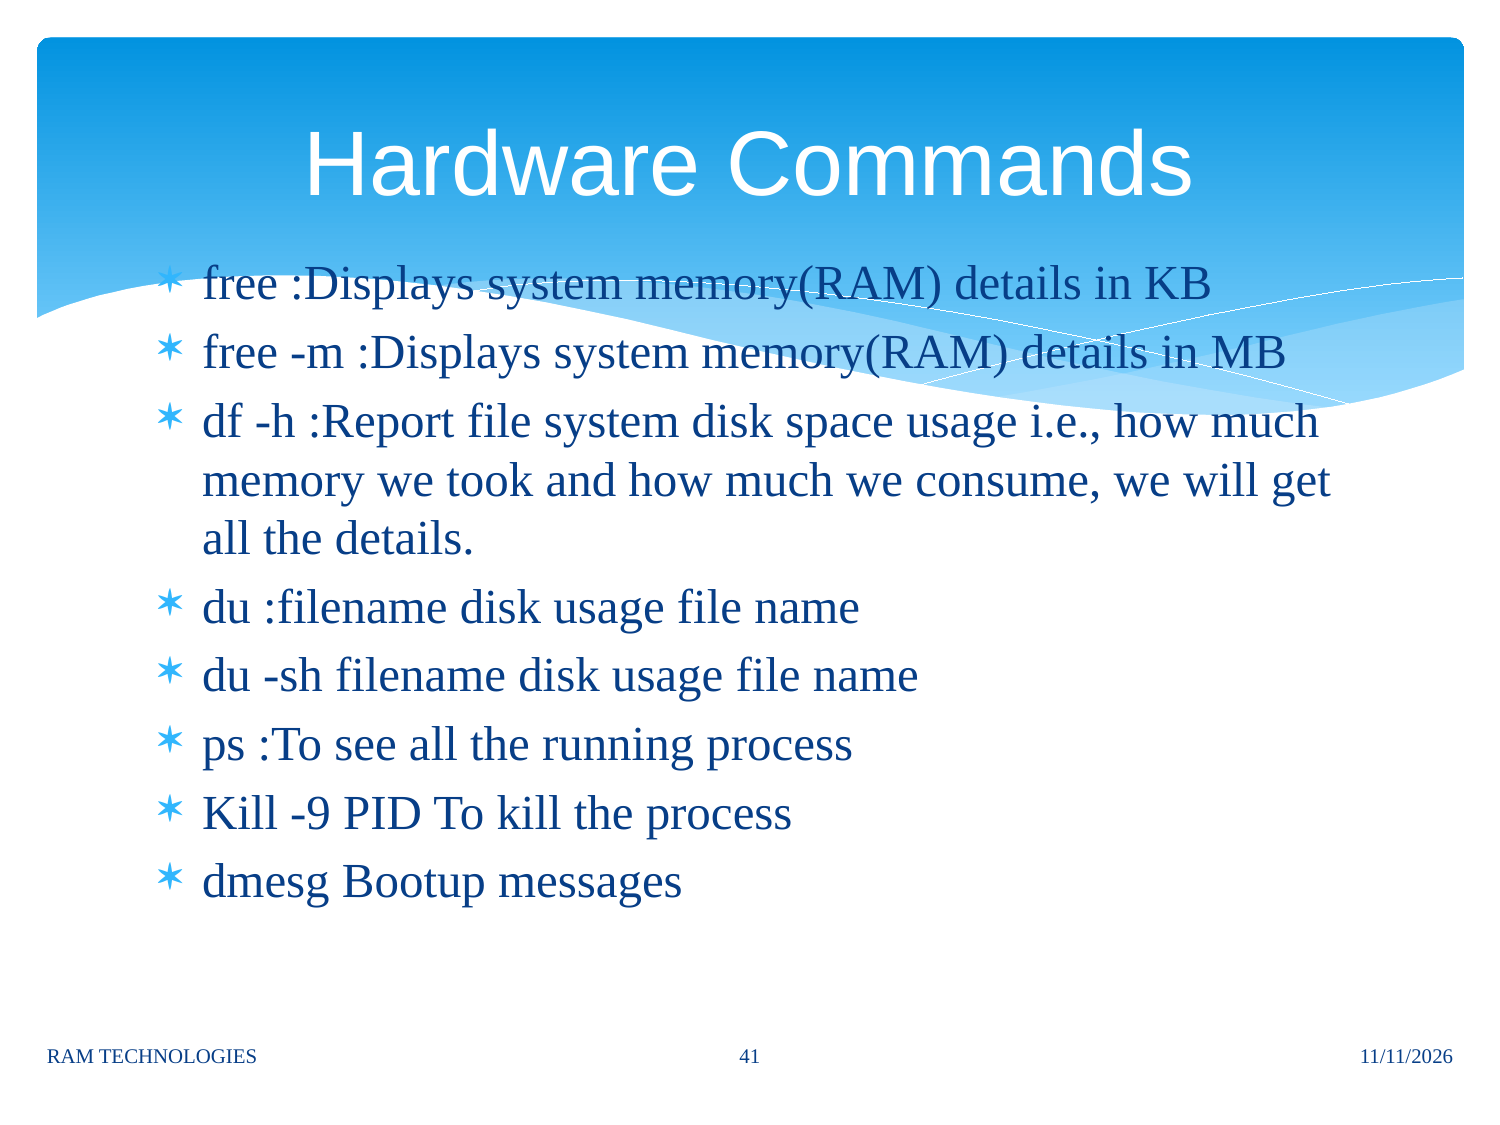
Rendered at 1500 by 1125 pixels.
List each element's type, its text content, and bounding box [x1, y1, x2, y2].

list free :Displays system memory(RAM) details in KB free -m :Displays system memory(RAM) details in MB df -h :Report file system disk space usage i.e., how much memory we took and how much we consume, we will get all the details. du :filename disk usage file name du -sh filename disk usage file name ps :To see all the running process Kill -9 PID To kill the process dmesg Bootup messages [143, 261, 1359, 917]
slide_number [847, 1025, 1469, 1086]
title Hardware Commands [75, 55, 1425, 261]
footer RAM TECHNOLOGIES [31, 1025, 653, 1086]
slide_number 41 [654, 1025, 846, 1086]
